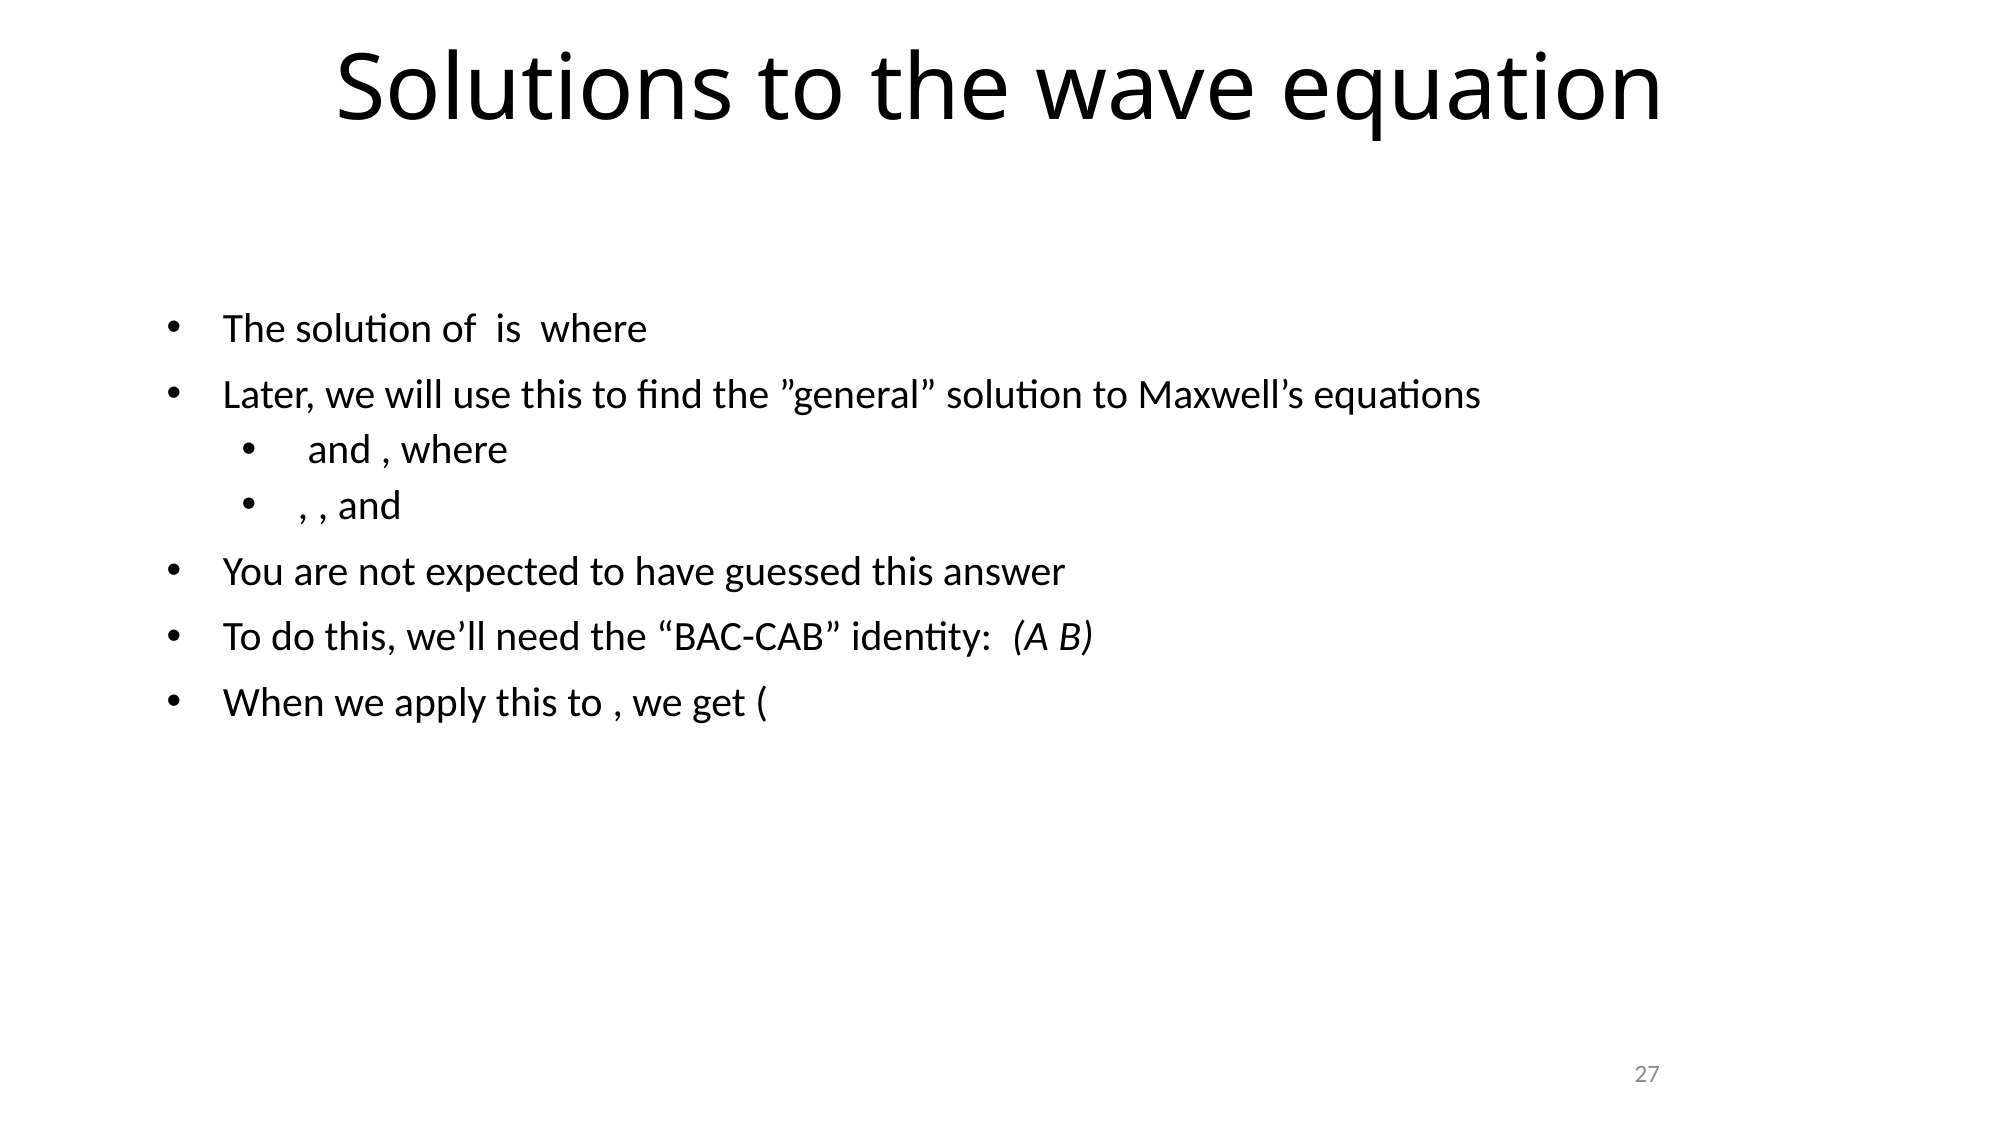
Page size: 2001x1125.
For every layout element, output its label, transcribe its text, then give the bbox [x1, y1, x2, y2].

slide_number 27 [1325, 1042, 1675, 1103]
title Solutions to the wave equation [43, 18, 1959, 162]
